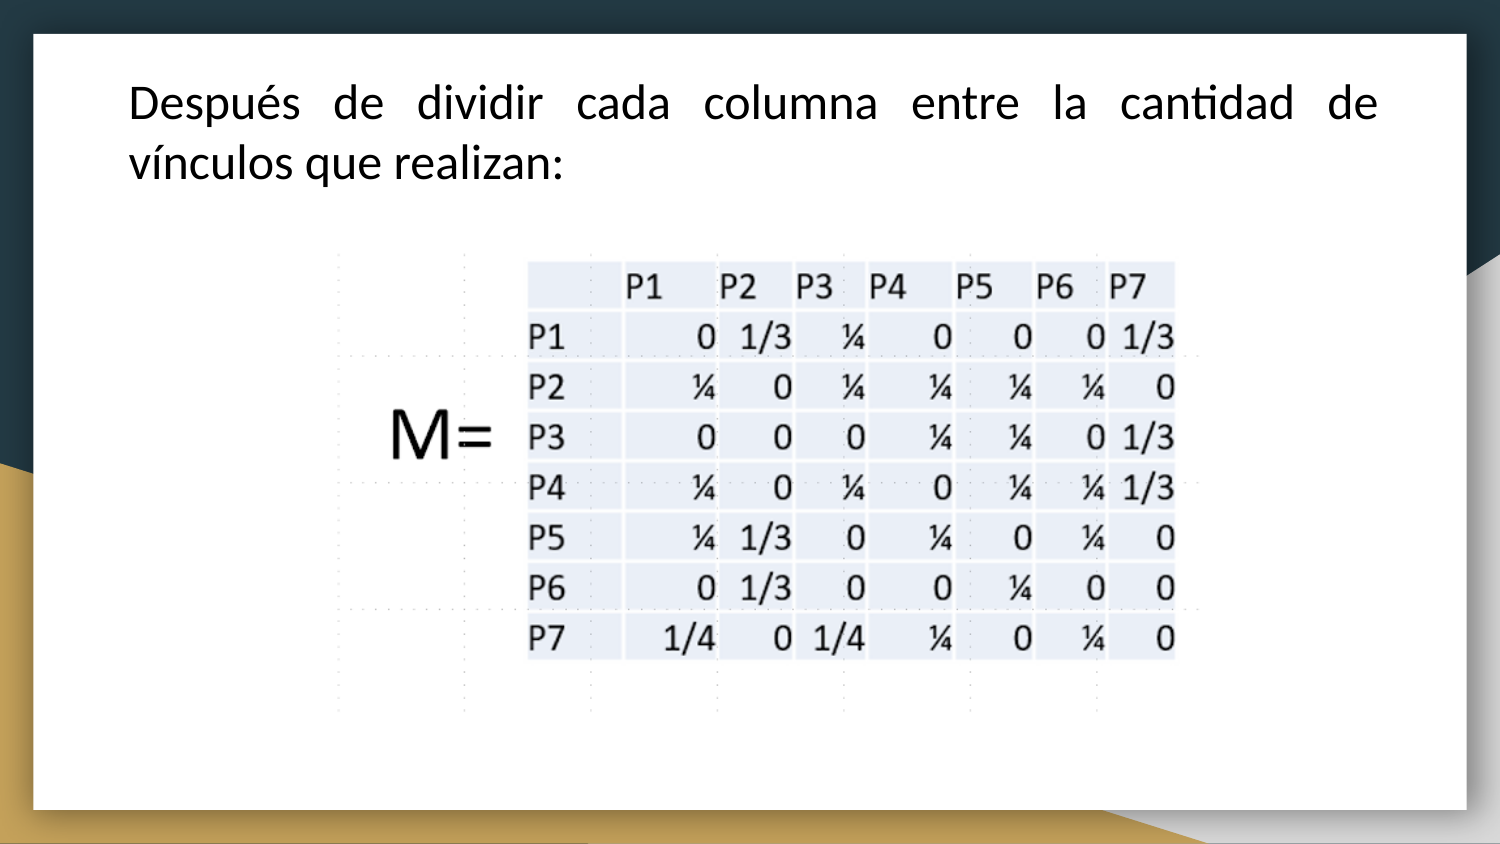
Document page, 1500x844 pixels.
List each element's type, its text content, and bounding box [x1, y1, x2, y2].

text_box Después de dividir cada columna entre la cantidad de vínculos que realizan: [113, 54, 1395, 166]
picture [332, 243, 1206, 721]
